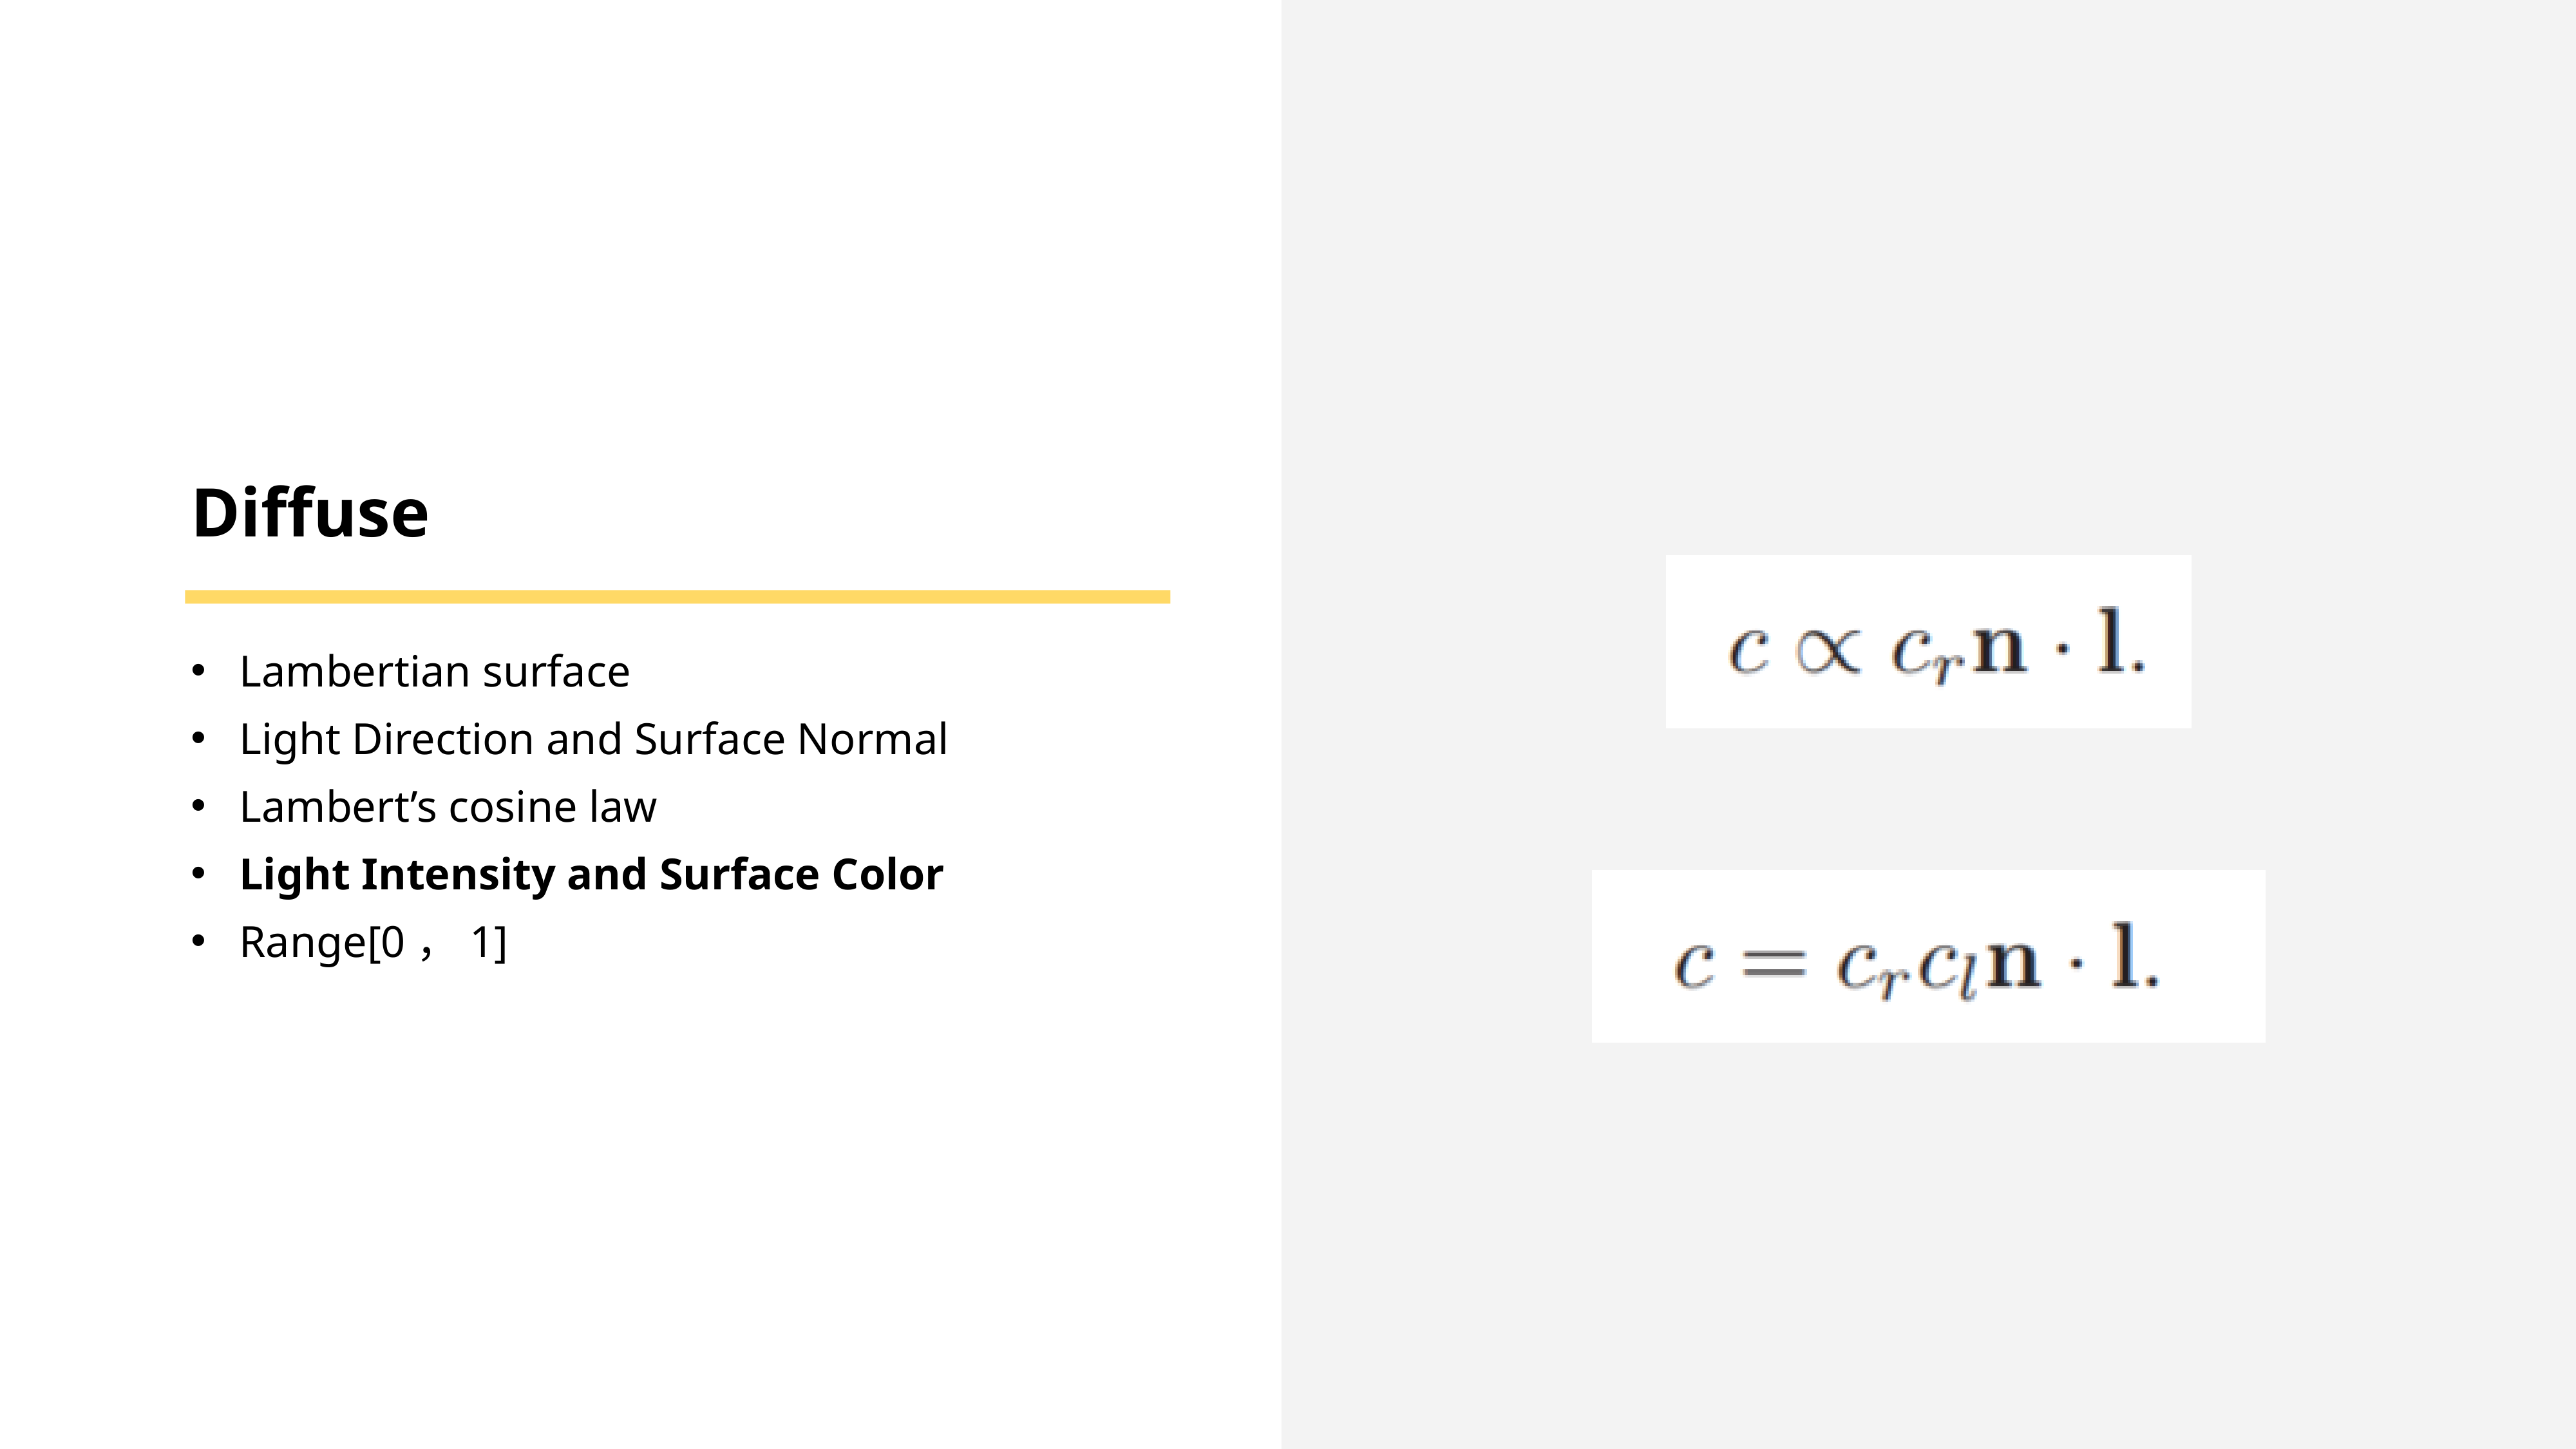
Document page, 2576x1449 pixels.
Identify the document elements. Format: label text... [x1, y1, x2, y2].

picture [1666, 555, 2192, 728]
picture [1592, 869, 2266, 1043]
text_box [185, 590, 1171, 604]
text_box [1281, 0, 2576, 1449]
text_box Lambertian surface Light Direction and Surface Normal Lambert’s cosine law Light Intensity and Surface Color Range[0，1] [185, 638, 1171, 1039]
text_box Diffuse [185, 464, 1133, 556]
